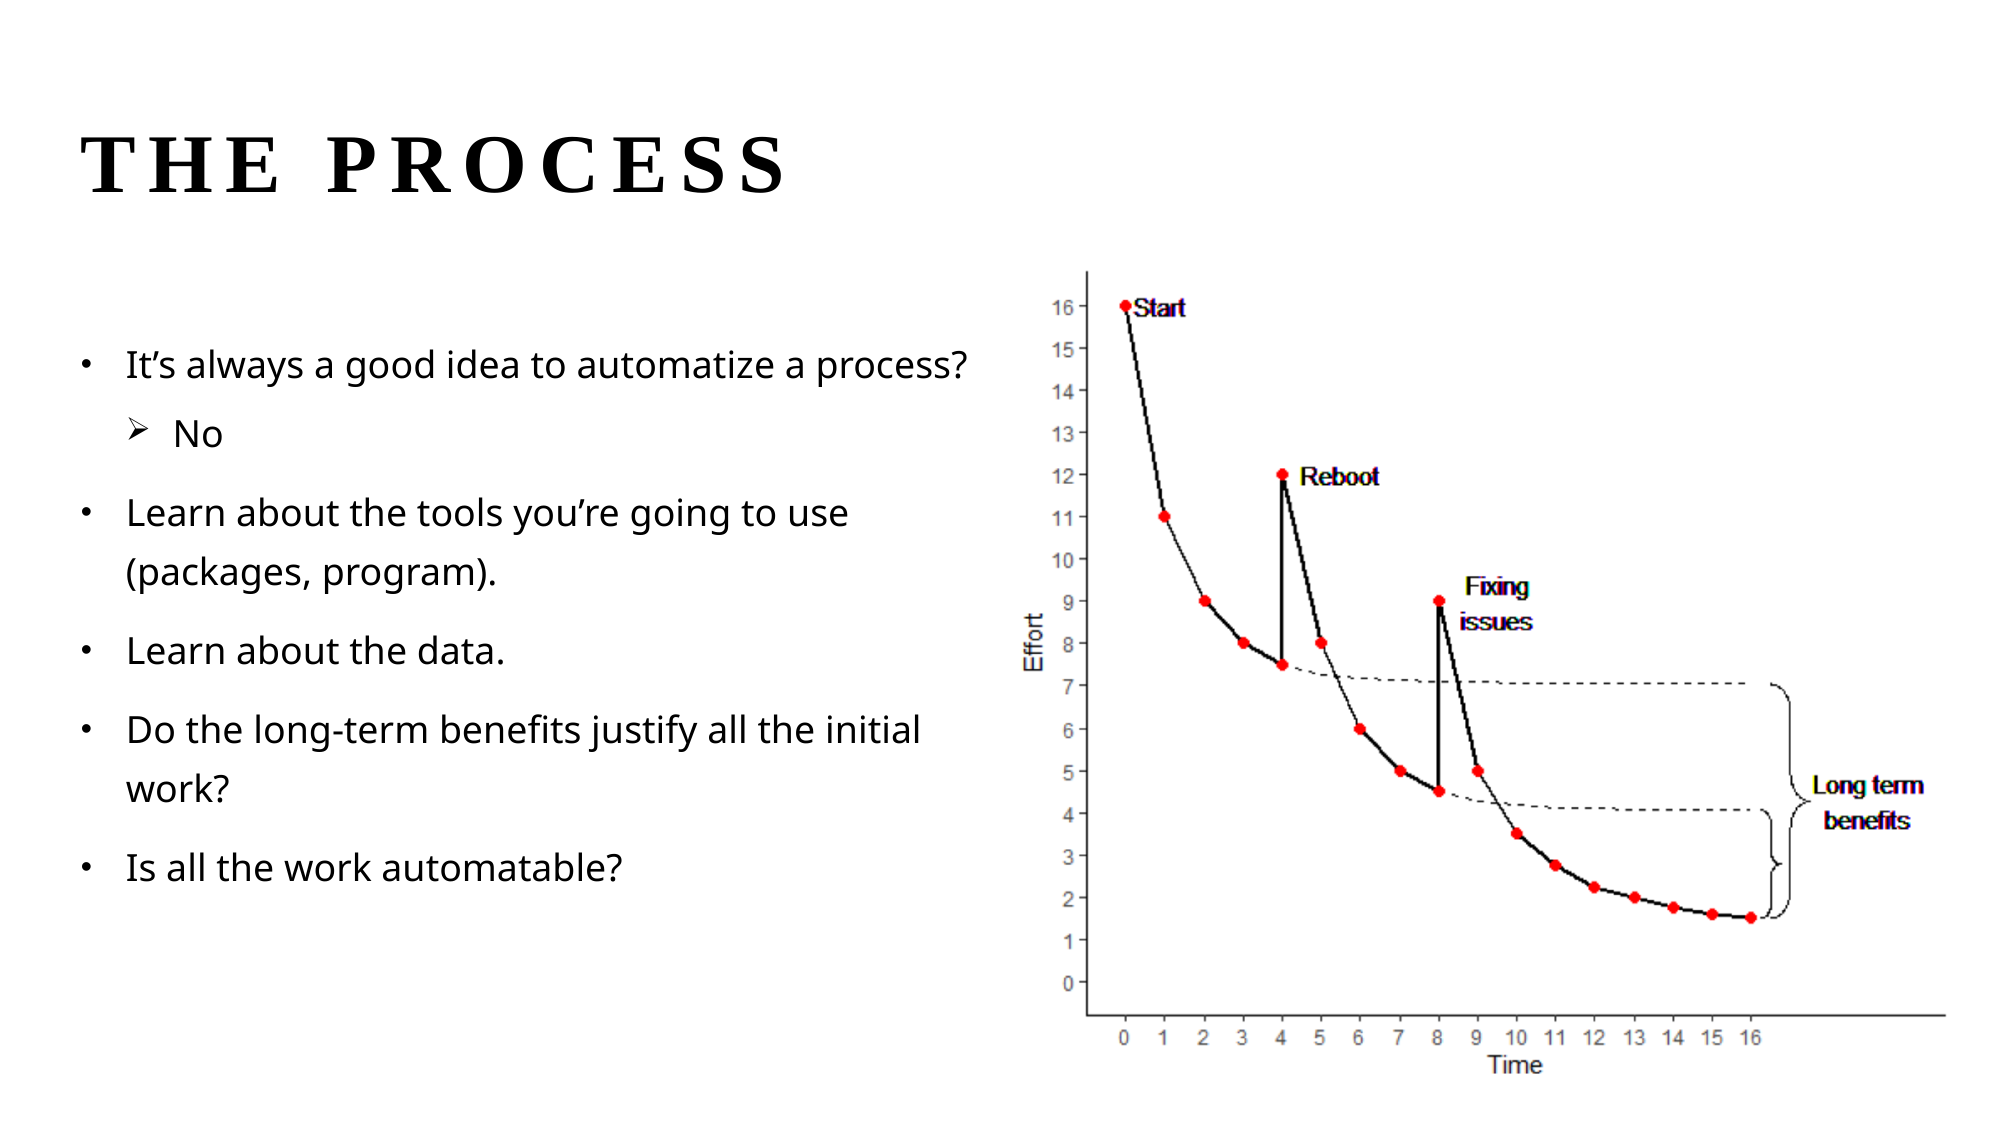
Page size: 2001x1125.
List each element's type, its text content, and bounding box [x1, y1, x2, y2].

title The process [65, 76, 1935, 217]
list It’s always a good idea to automatize a process? No Learn about the tools you’re going to use (packages, program). Learn about the data. Do the long-term benefits justify all the initial work? Is all the work automatable? [65, 320, 984, 1000]
picture [1015, 266, 1952, 1082]
